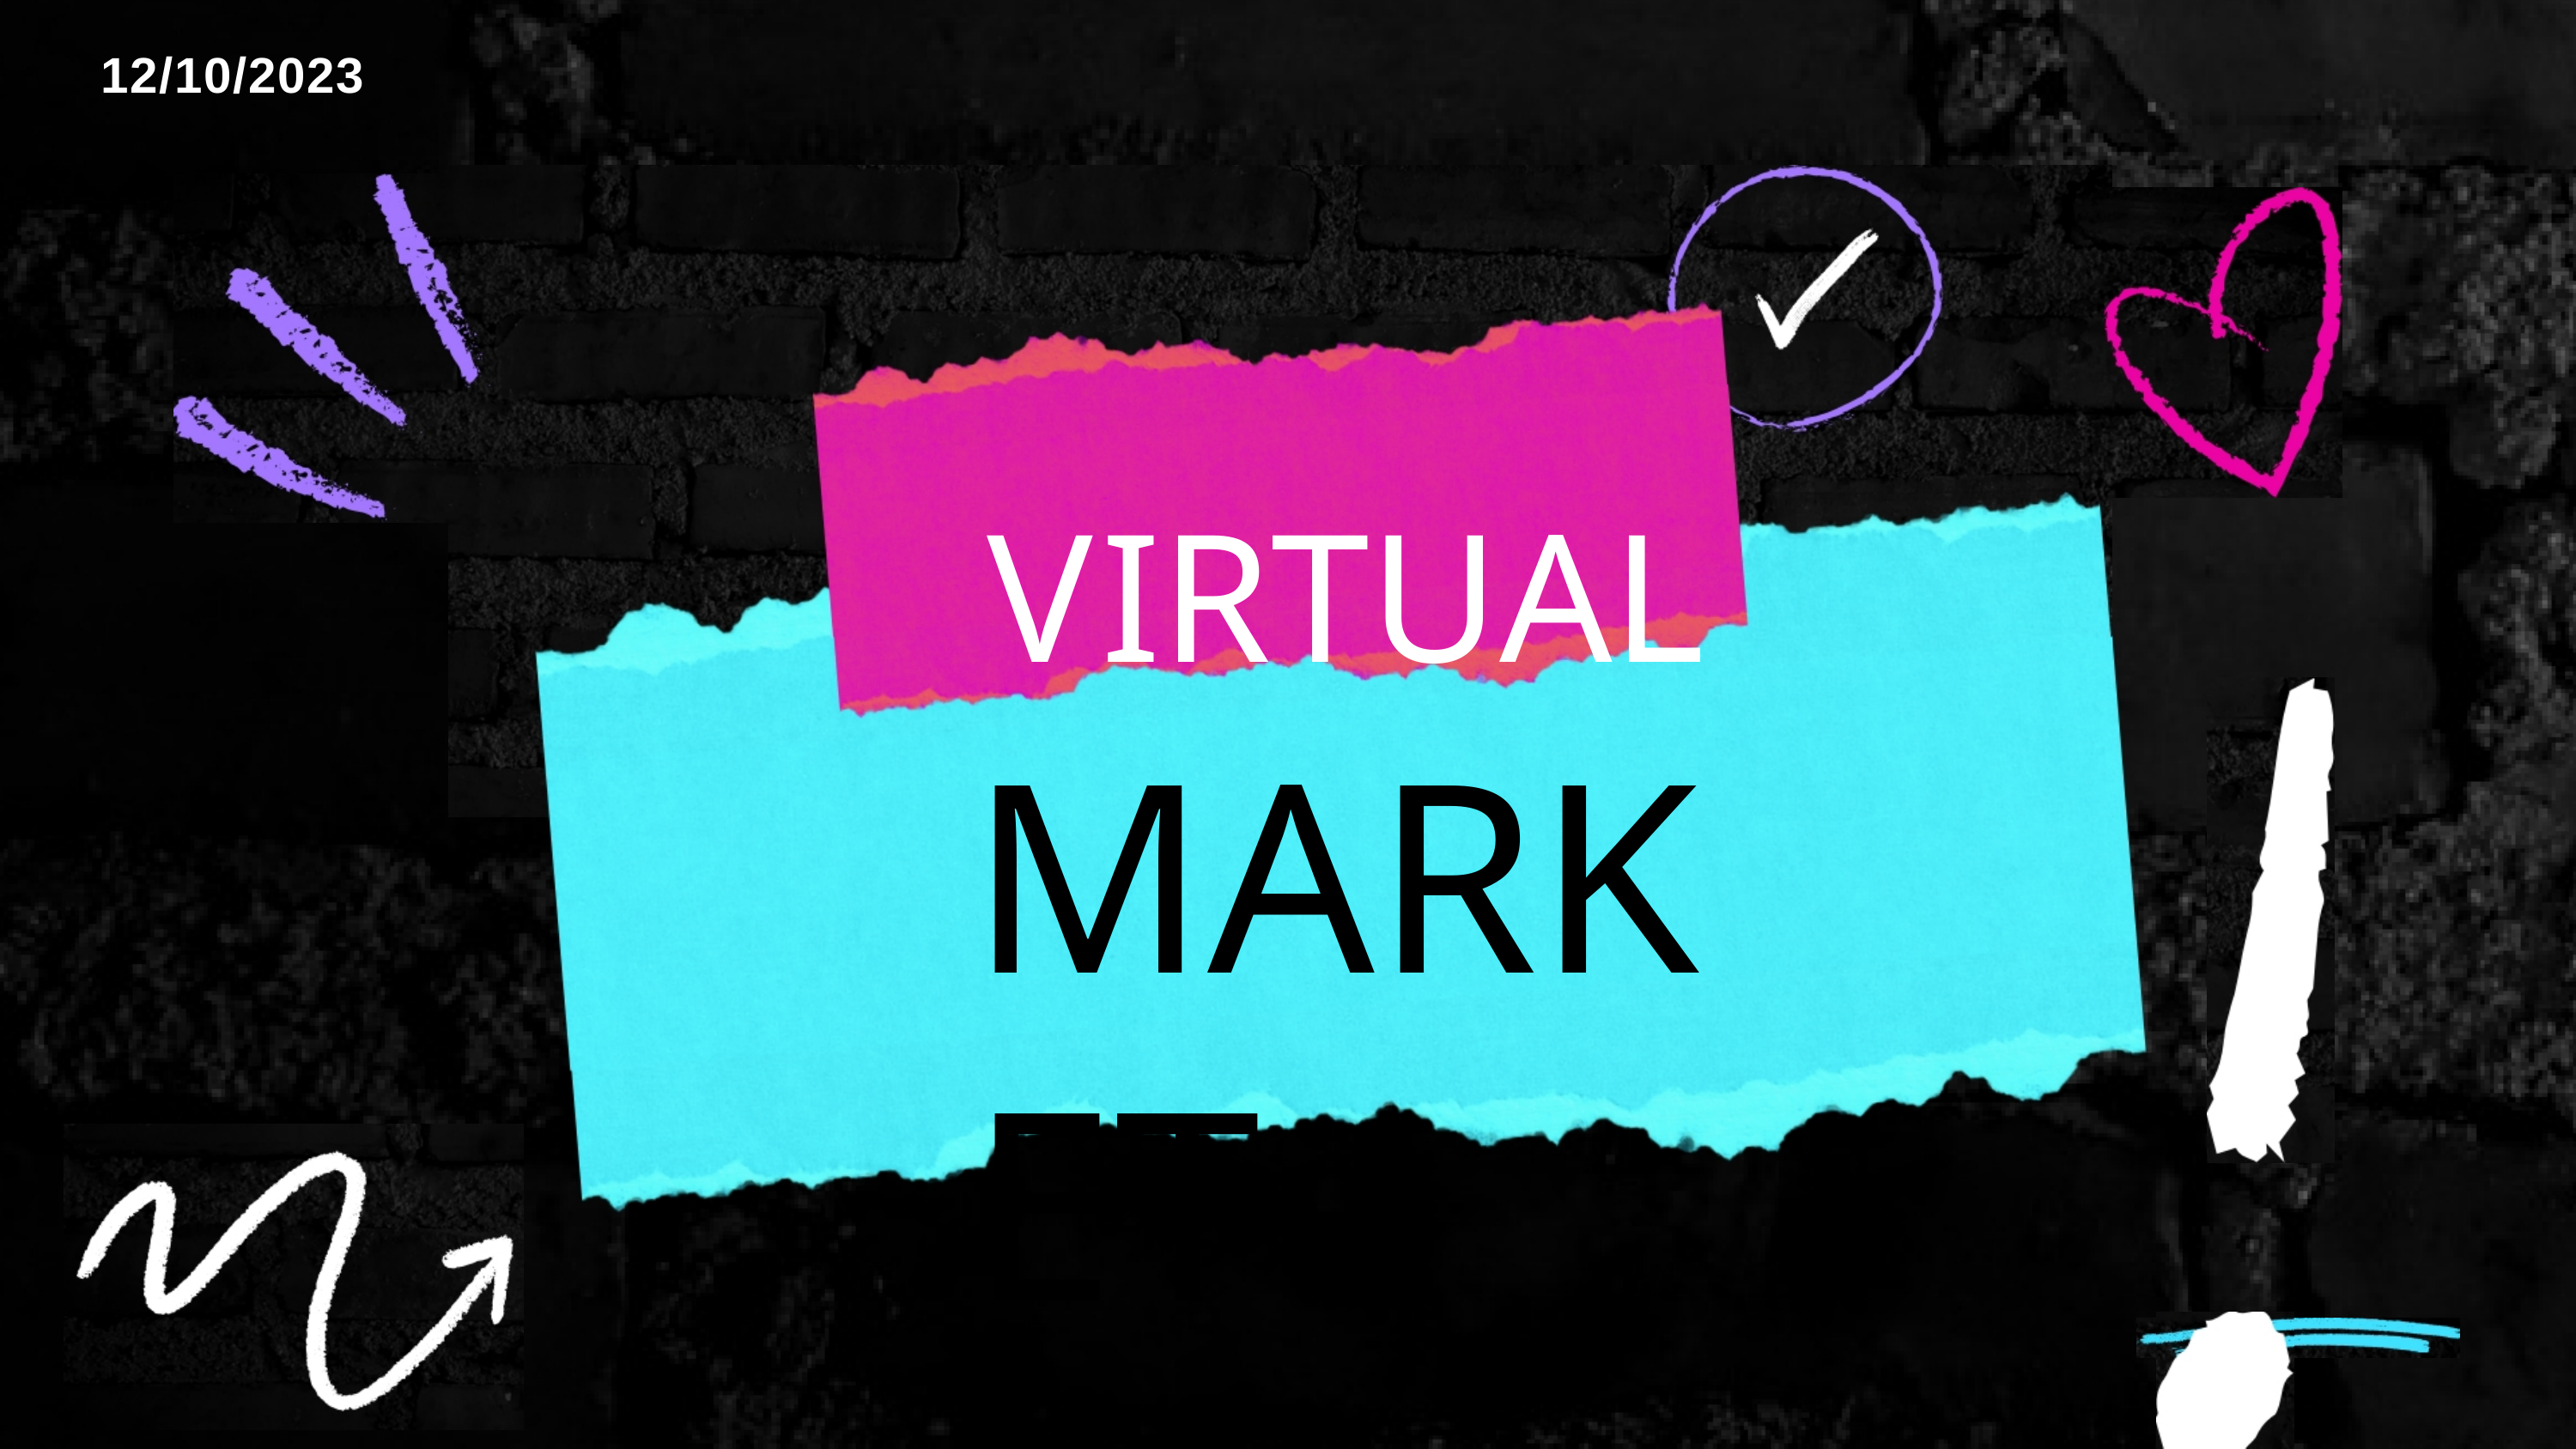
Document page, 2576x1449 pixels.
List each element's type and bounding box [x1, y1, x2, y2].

text_box [64, 165, 2460, 1449]
picture [0, 0, 2576, 1449]
